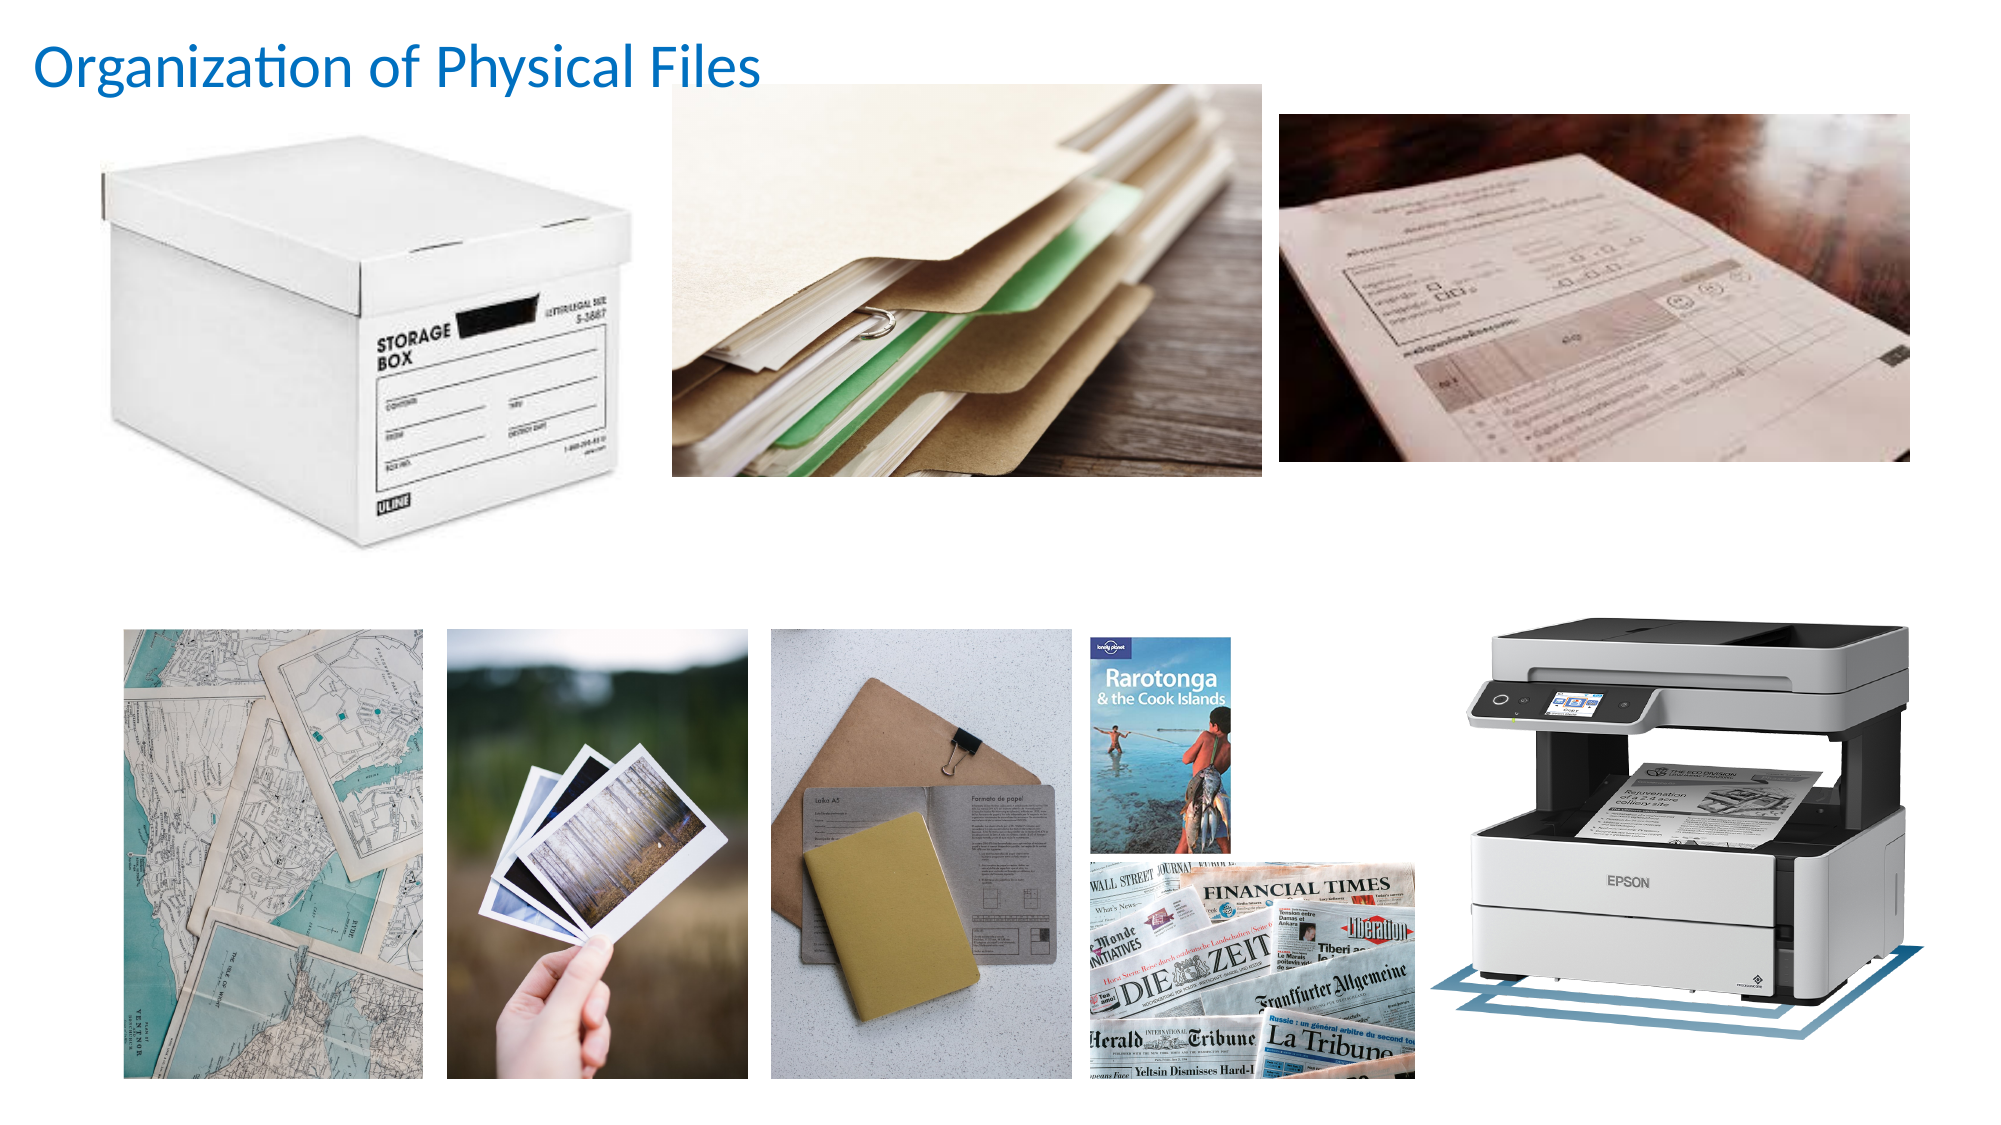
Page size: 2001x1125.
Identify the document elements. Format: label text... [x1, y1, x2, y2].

picture [1090, 637, 1231, 854]
picture [1279, 114, 1910, 463]
picture [672, 84, 1262, 477]
picture [771, 629, 1072, 1079]
picture [1090, 561, 2000, 1079]
picture [48, 629, 748, 1079]
picture [100, 132, 634, 558]
text_box Organization of Physical Files [0, 17, 800, 108]
